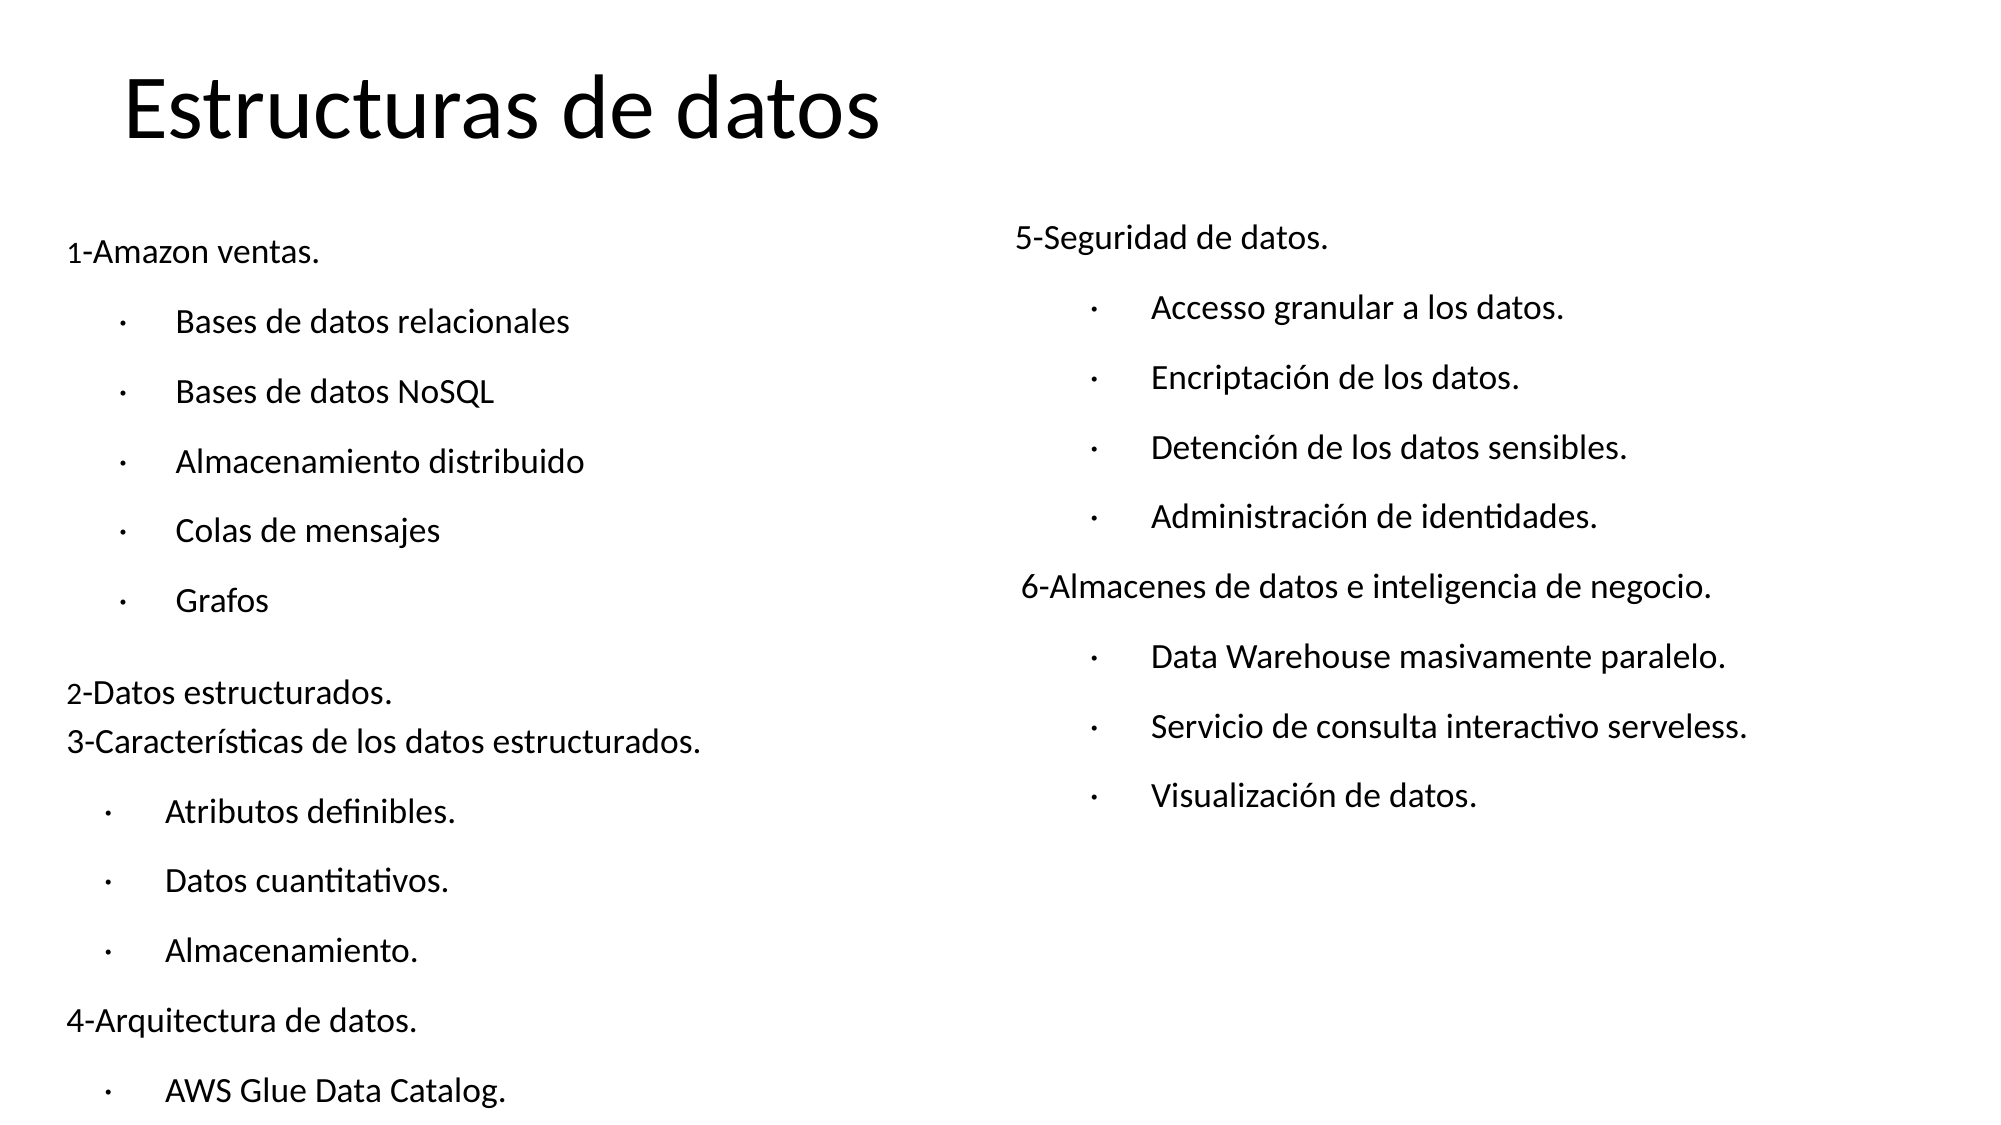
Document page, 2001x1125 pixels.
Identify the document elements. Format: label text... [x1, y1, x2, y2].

list 5-Seguridad de datos. · Accesso granular a los datos. · Encriptación de los datos. · Detención de los datos sensibles. · Administración de identidades. 6-Almacenes de datos e inteligencia de negocio. · Data Warehouse masivamente paralelo. · Servicio de consulta interactivo serveless. · Visualización de datos. [999, 200, 1886, 1094]
title Estructuras de datos [108, 0, 1834, 218]
list 1-Amazon ventas. · Bases de datos relacionales · Bases de datos NoSQL · Almacenamiento distribuido · Colas de mensajes · Grafos 2-Datos estructurados. 3-Características de los datos estructurados. · Atributos definibles. · Datos cuantitativos. · Almacenamiento. 4-Arquitectura de datos. · AWS Glue Data Catalog. [51, 187, 768, 1107]
